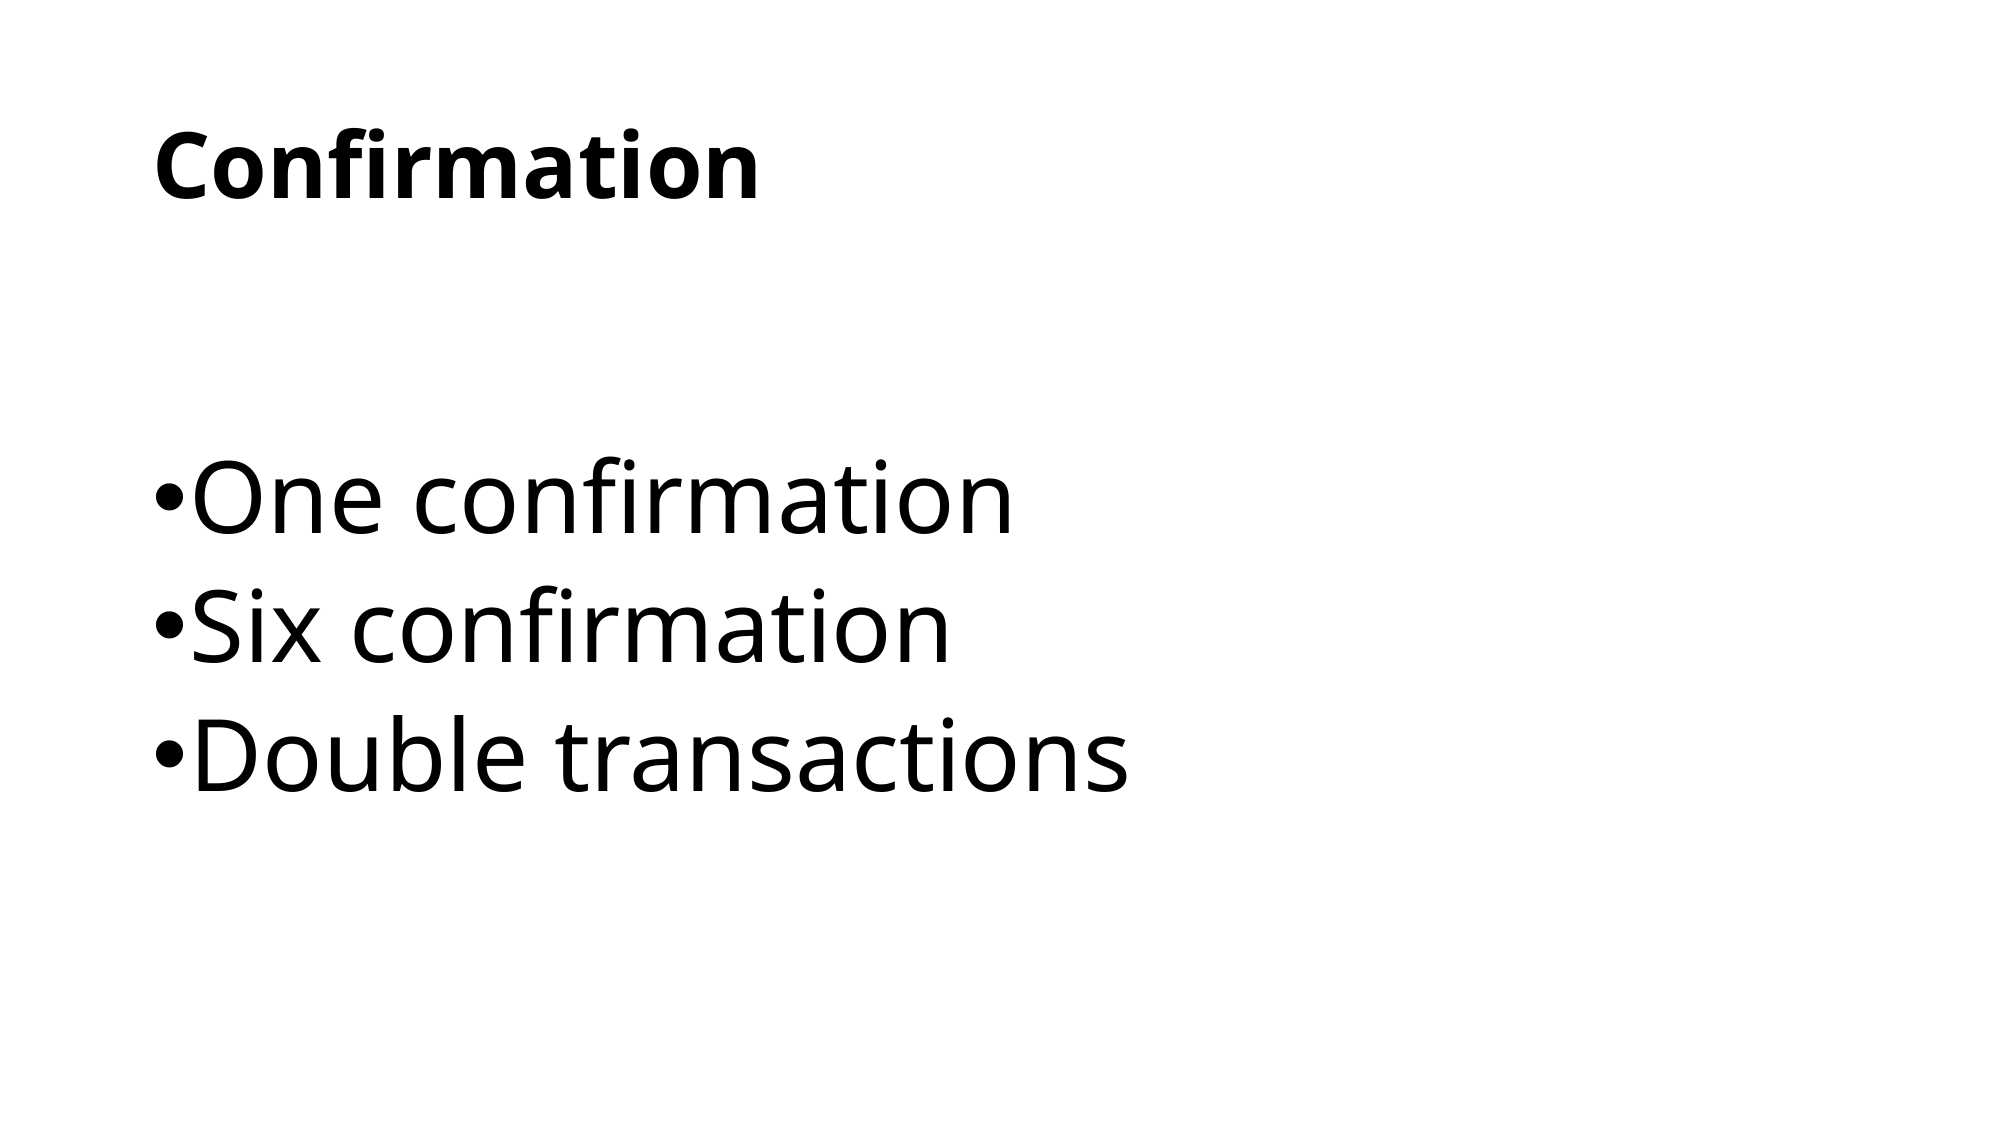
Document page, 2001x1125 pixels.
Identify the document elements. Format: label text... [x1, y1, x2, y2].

title Confirmation [137, 59, 1863, 278]
list One confirmation Six confirmation Double transactions [137, 299, 1863, 1014]
